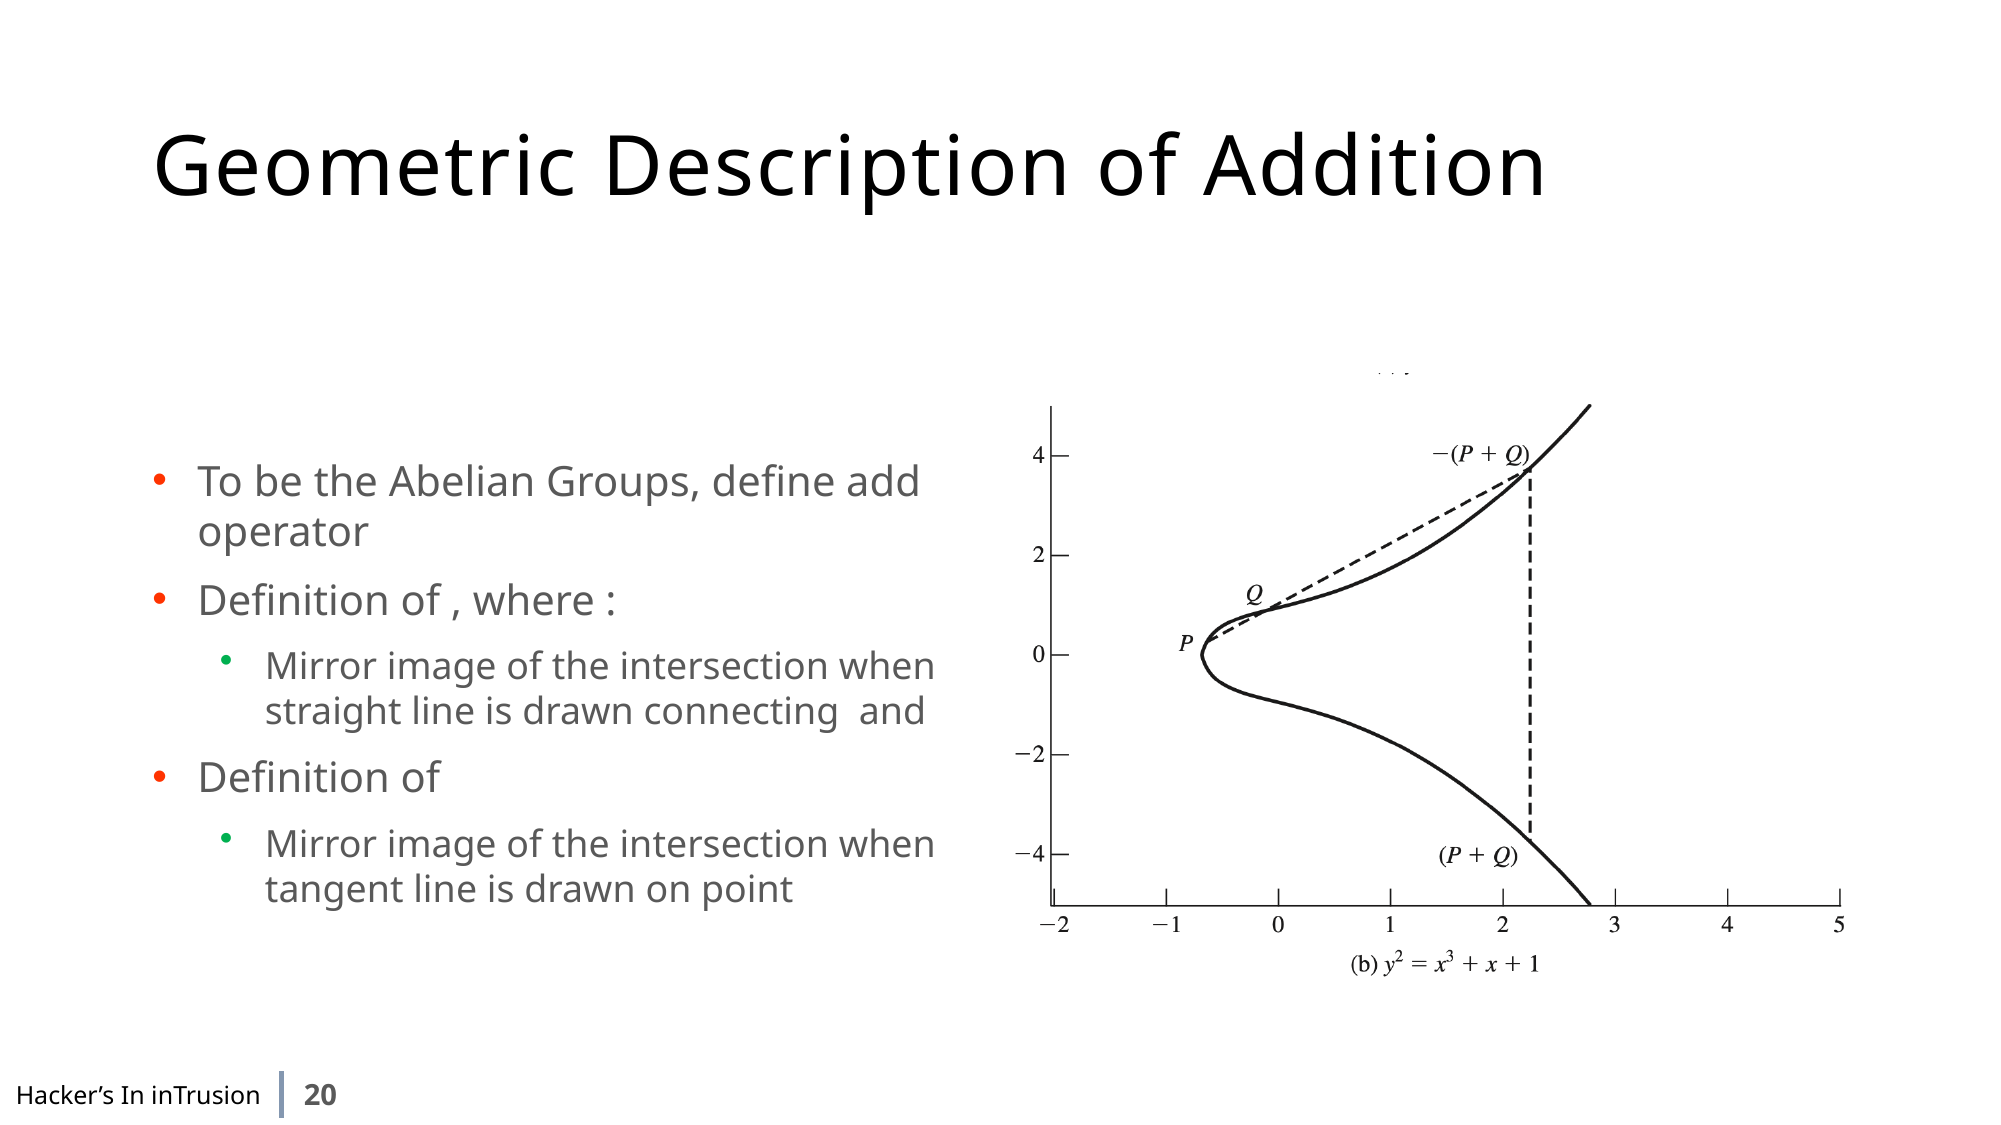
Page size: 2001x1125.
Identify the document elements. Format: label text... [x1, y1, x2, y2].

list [1012, 373, 1863, 991]
title Geometric Description of Addition [137, 59, 1863, 278]
